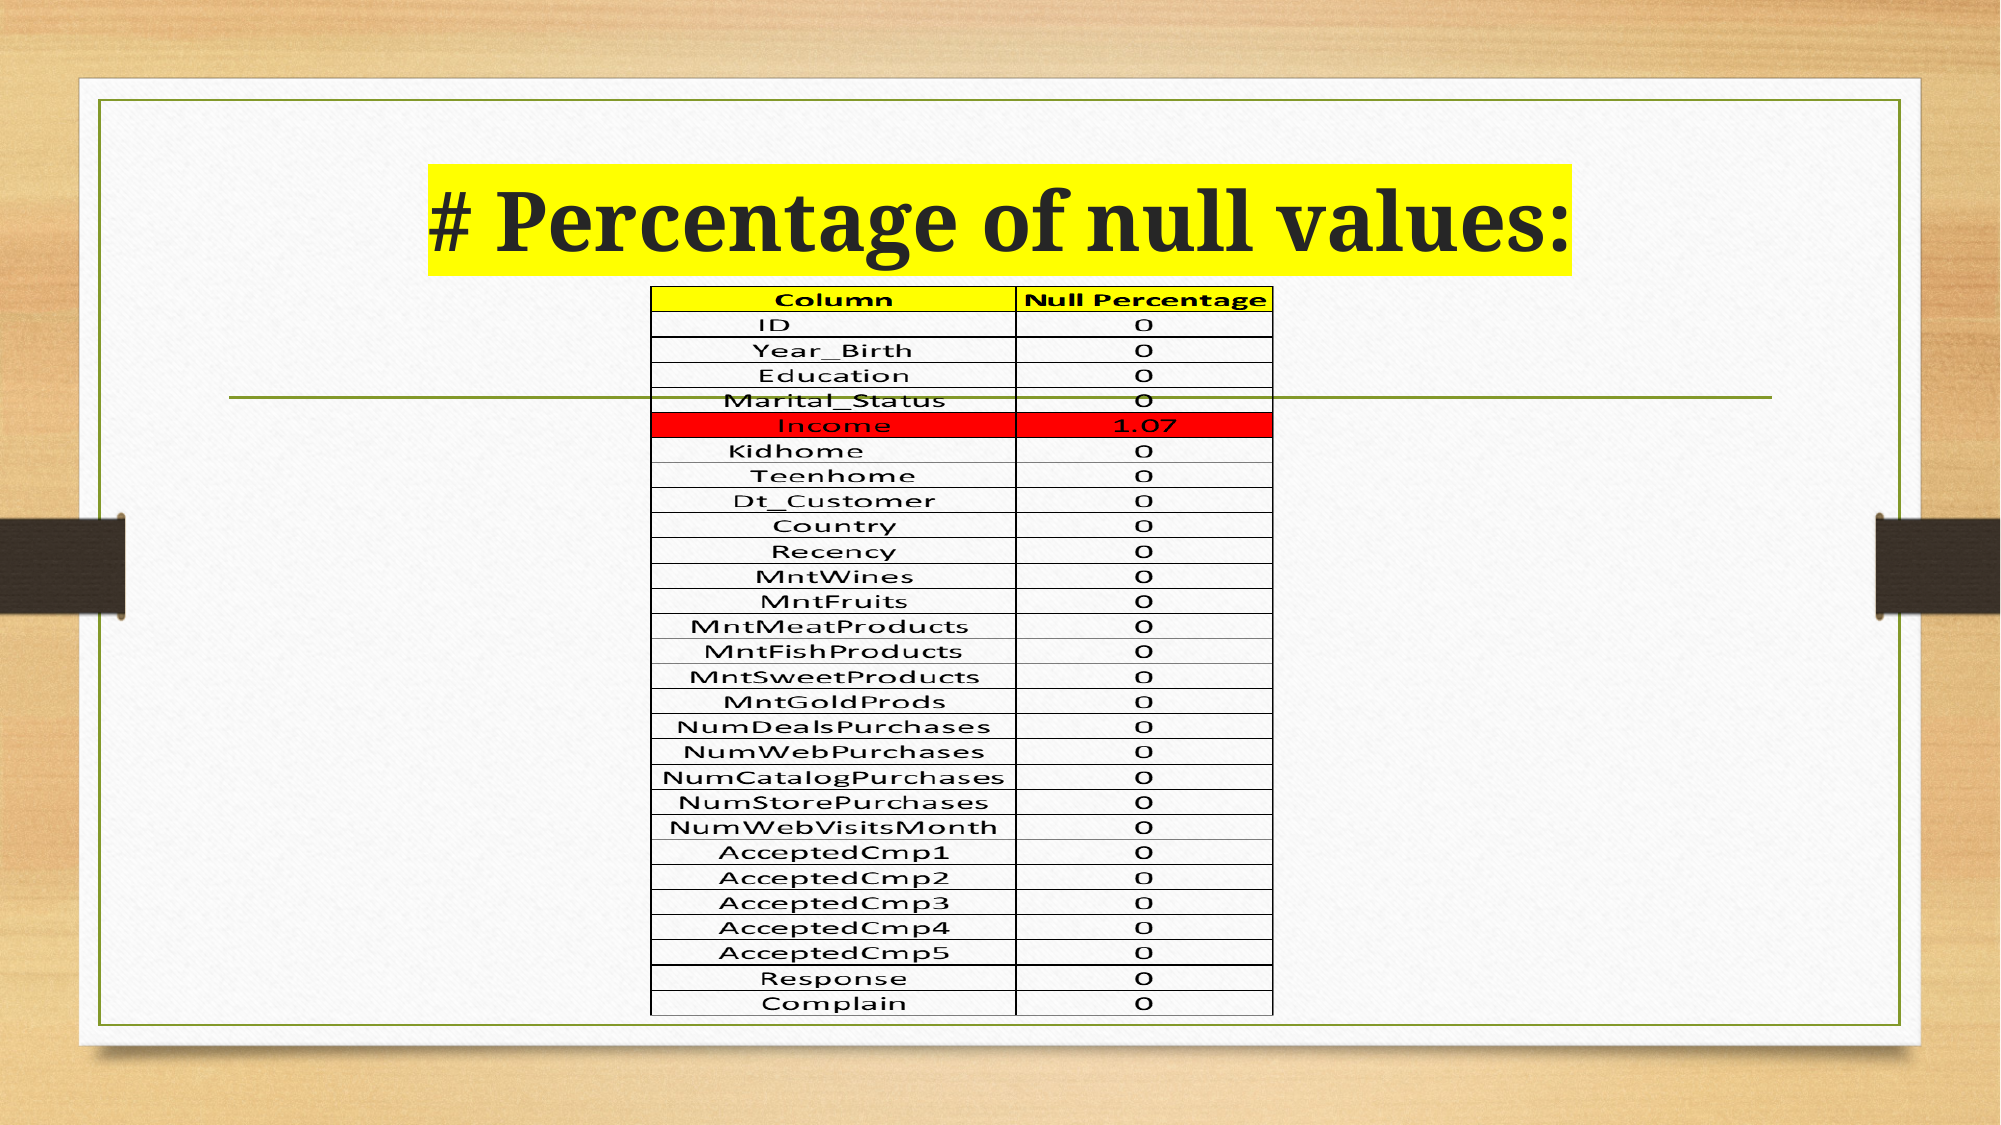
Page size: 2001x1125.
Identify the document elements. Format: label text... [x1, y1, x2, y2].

title # Percentage of null values: [212, 161, 1788, 375]
picture [0, 0, 2001, 1125]
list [650, 285, 1274, 1016]
